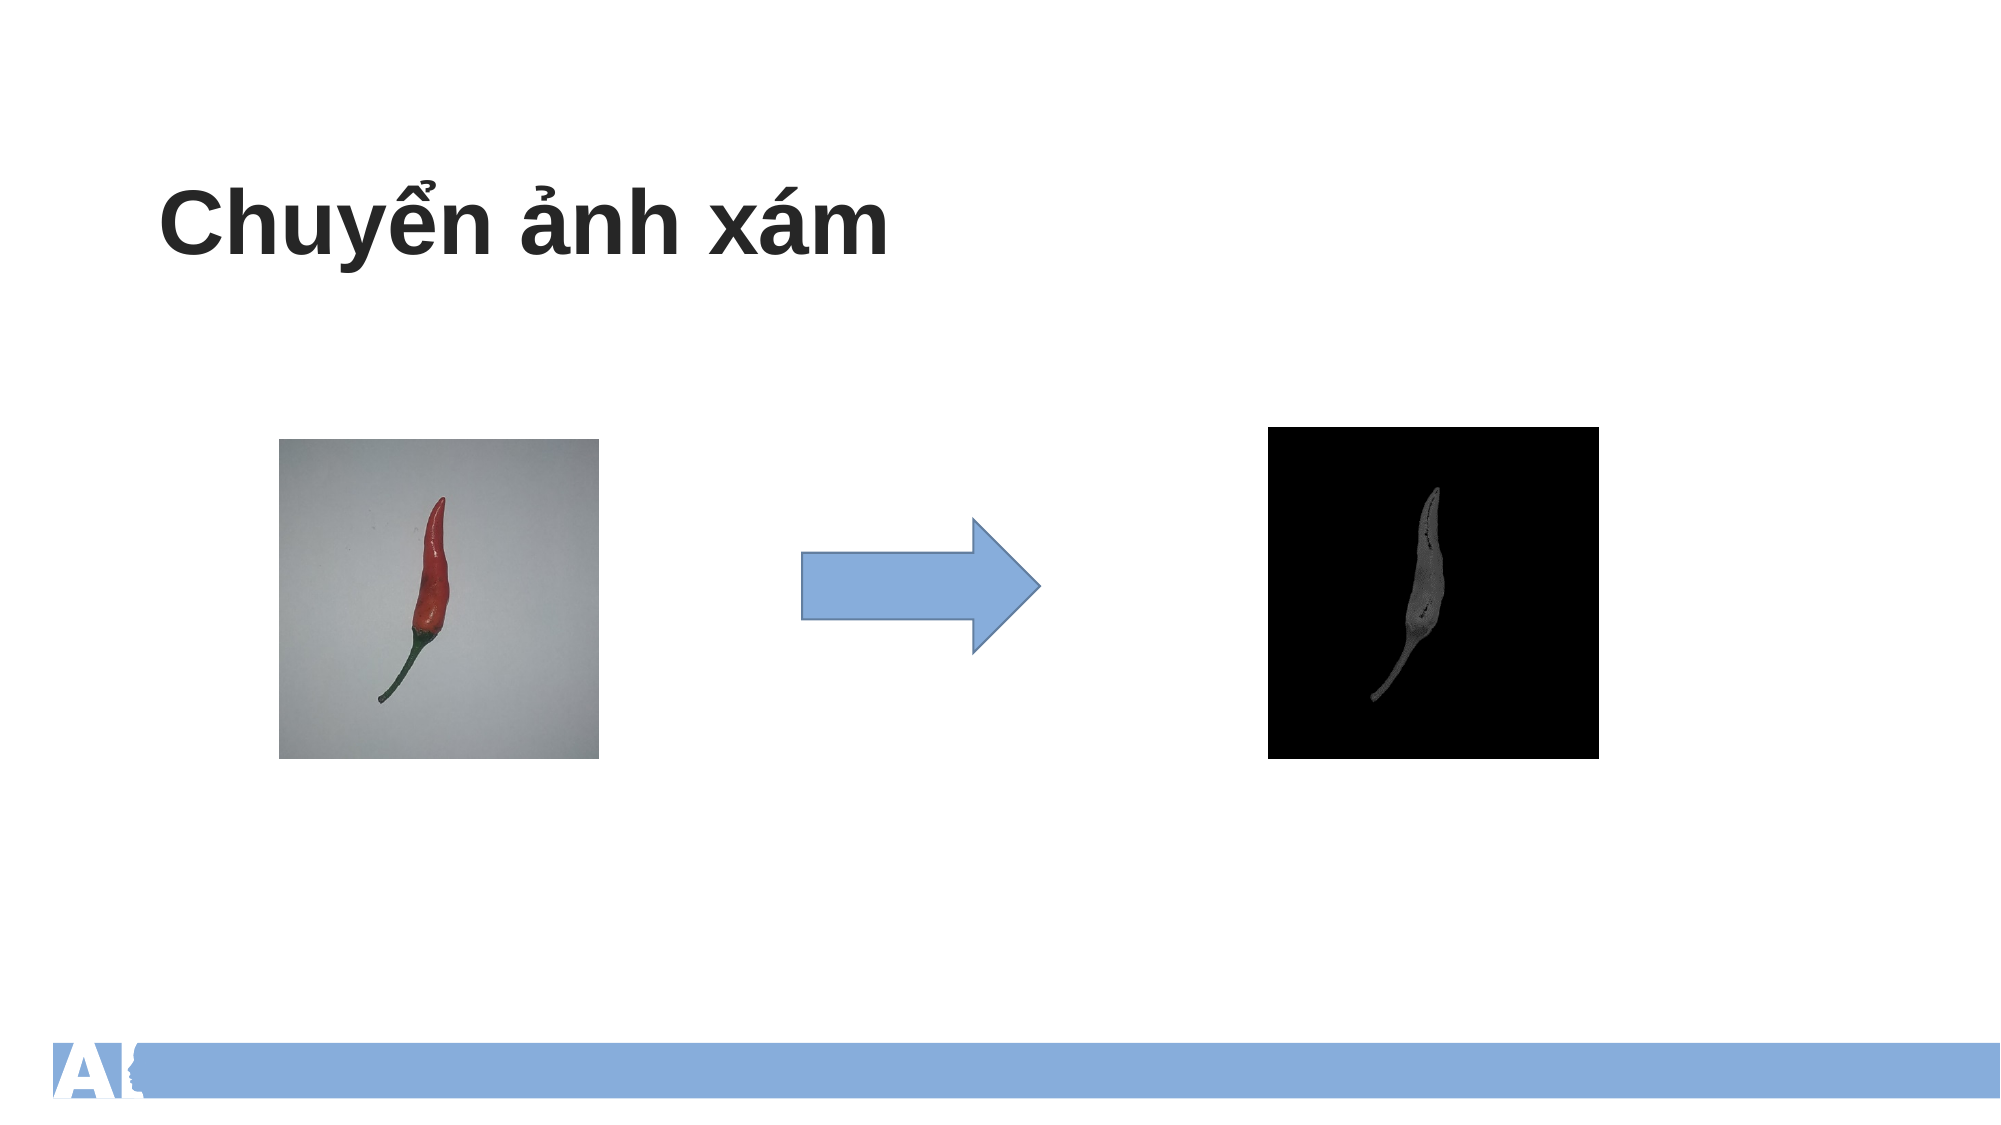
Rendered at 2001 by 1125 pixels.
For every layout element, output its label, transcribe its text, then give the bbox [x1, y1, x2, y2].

picture [1268, 427, 1599, 759]
text_box [802, 519, 1040, 653]
picture [279, 439, 599, 759]
text_box Chuyển ảnh xám [143, 155, 937, 281]
